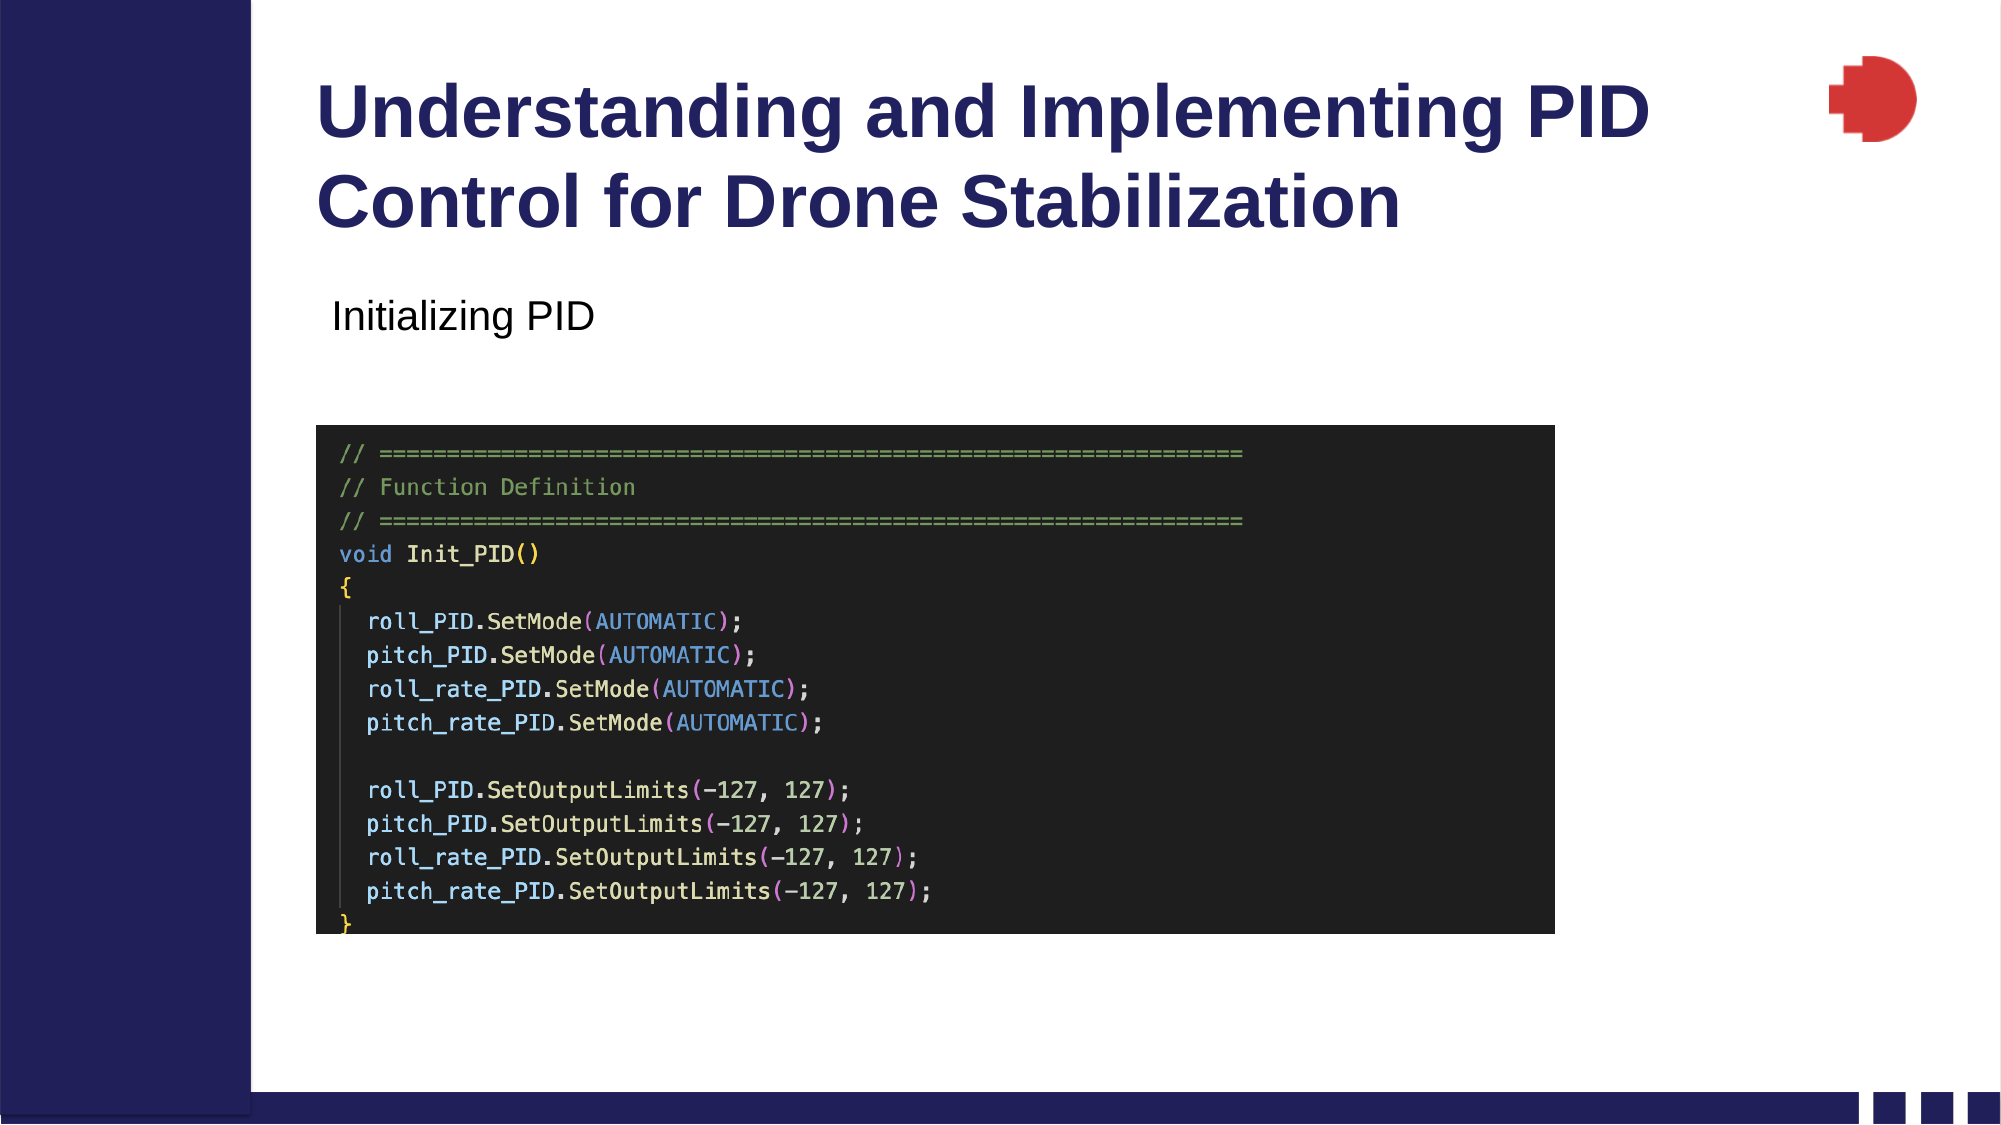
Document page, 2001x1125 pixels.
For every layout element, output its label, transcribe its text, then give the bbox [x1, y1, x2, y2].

text_box Understanding and Implementing PID Control for Drone Stabilization [301, 55, 1781, 280]
picture [0, 0, 2001, 1125]
picture [1829, 56, 1917, 143]
picture [316, 425, 1556, 934]
text_box Initializing PID [316, 281, 1059, 347]
